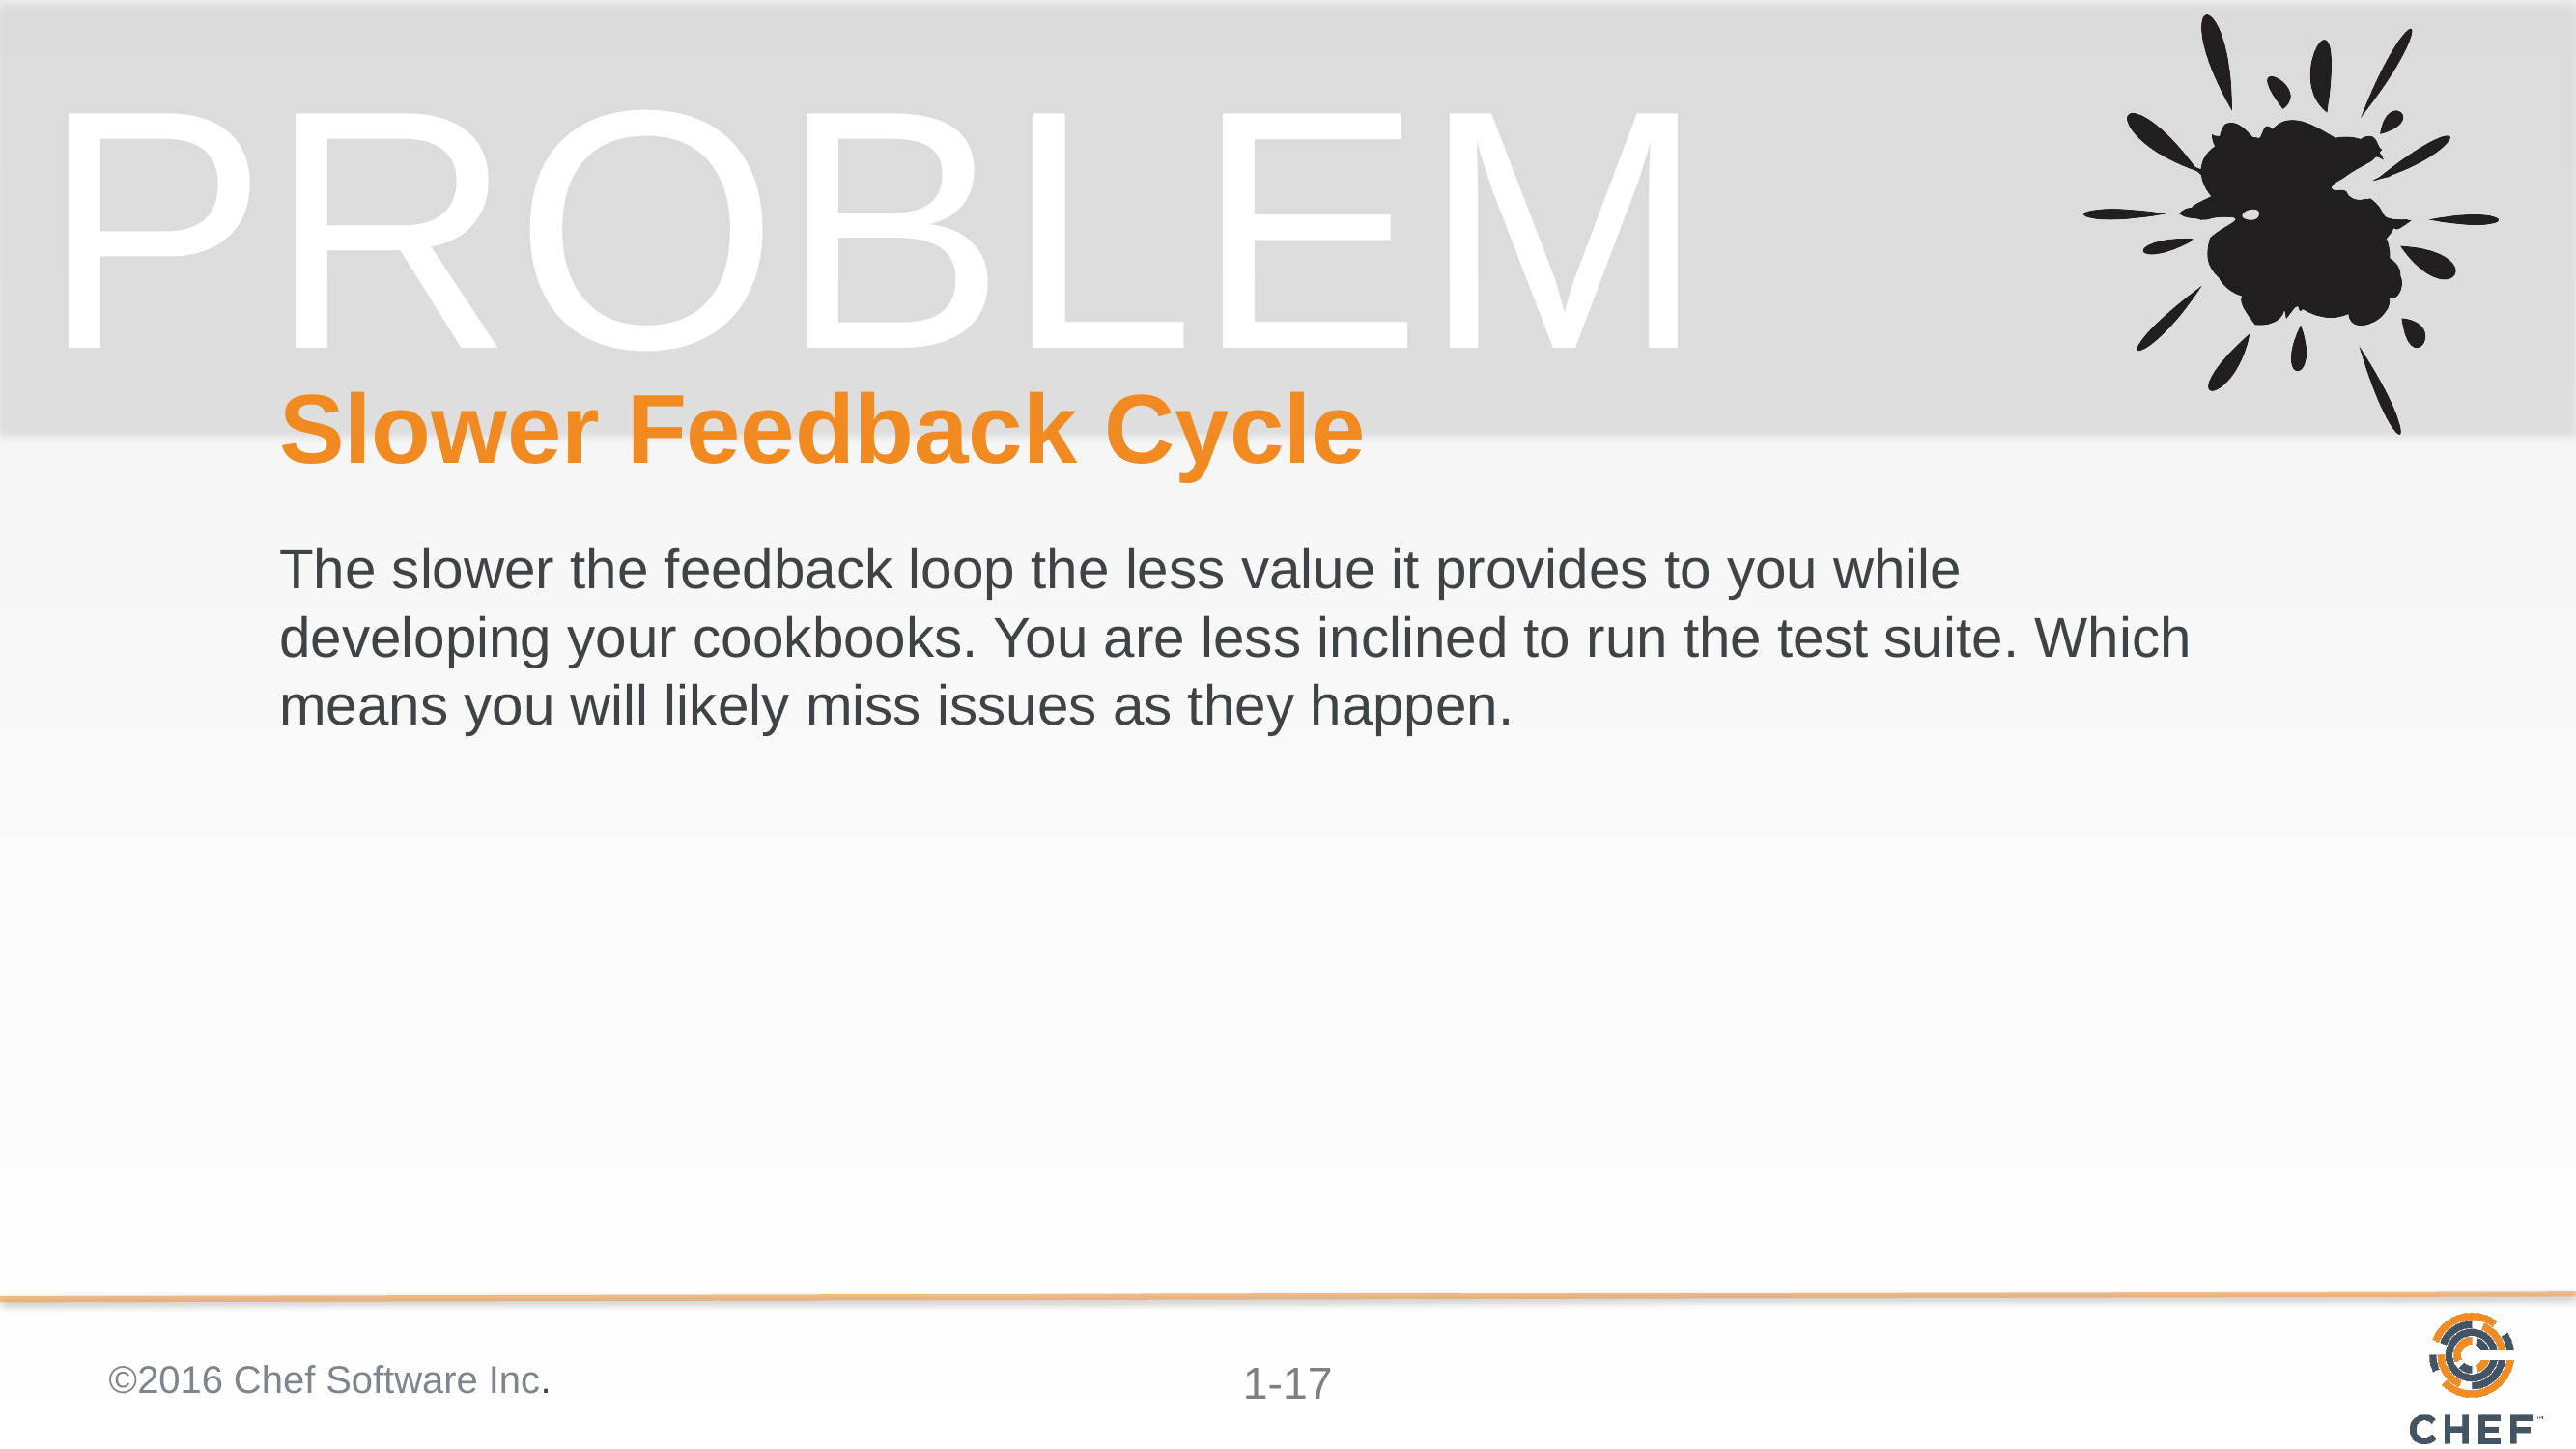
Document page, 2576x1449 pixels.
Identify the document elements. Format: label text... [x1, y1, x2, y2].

subtitle The slower the feedback loop the less value it provides to you while developing your cookbooks. You are less inclined to run the test suite. Which means you will likely miss issues as they happen. [265, 518, 2217, 1049]
title Slower Feedback Cycle [265, 363, 2217, 499]
picture [2399, 1297, 2551, 1449]
picture [2083, 14, 2505, 435]
